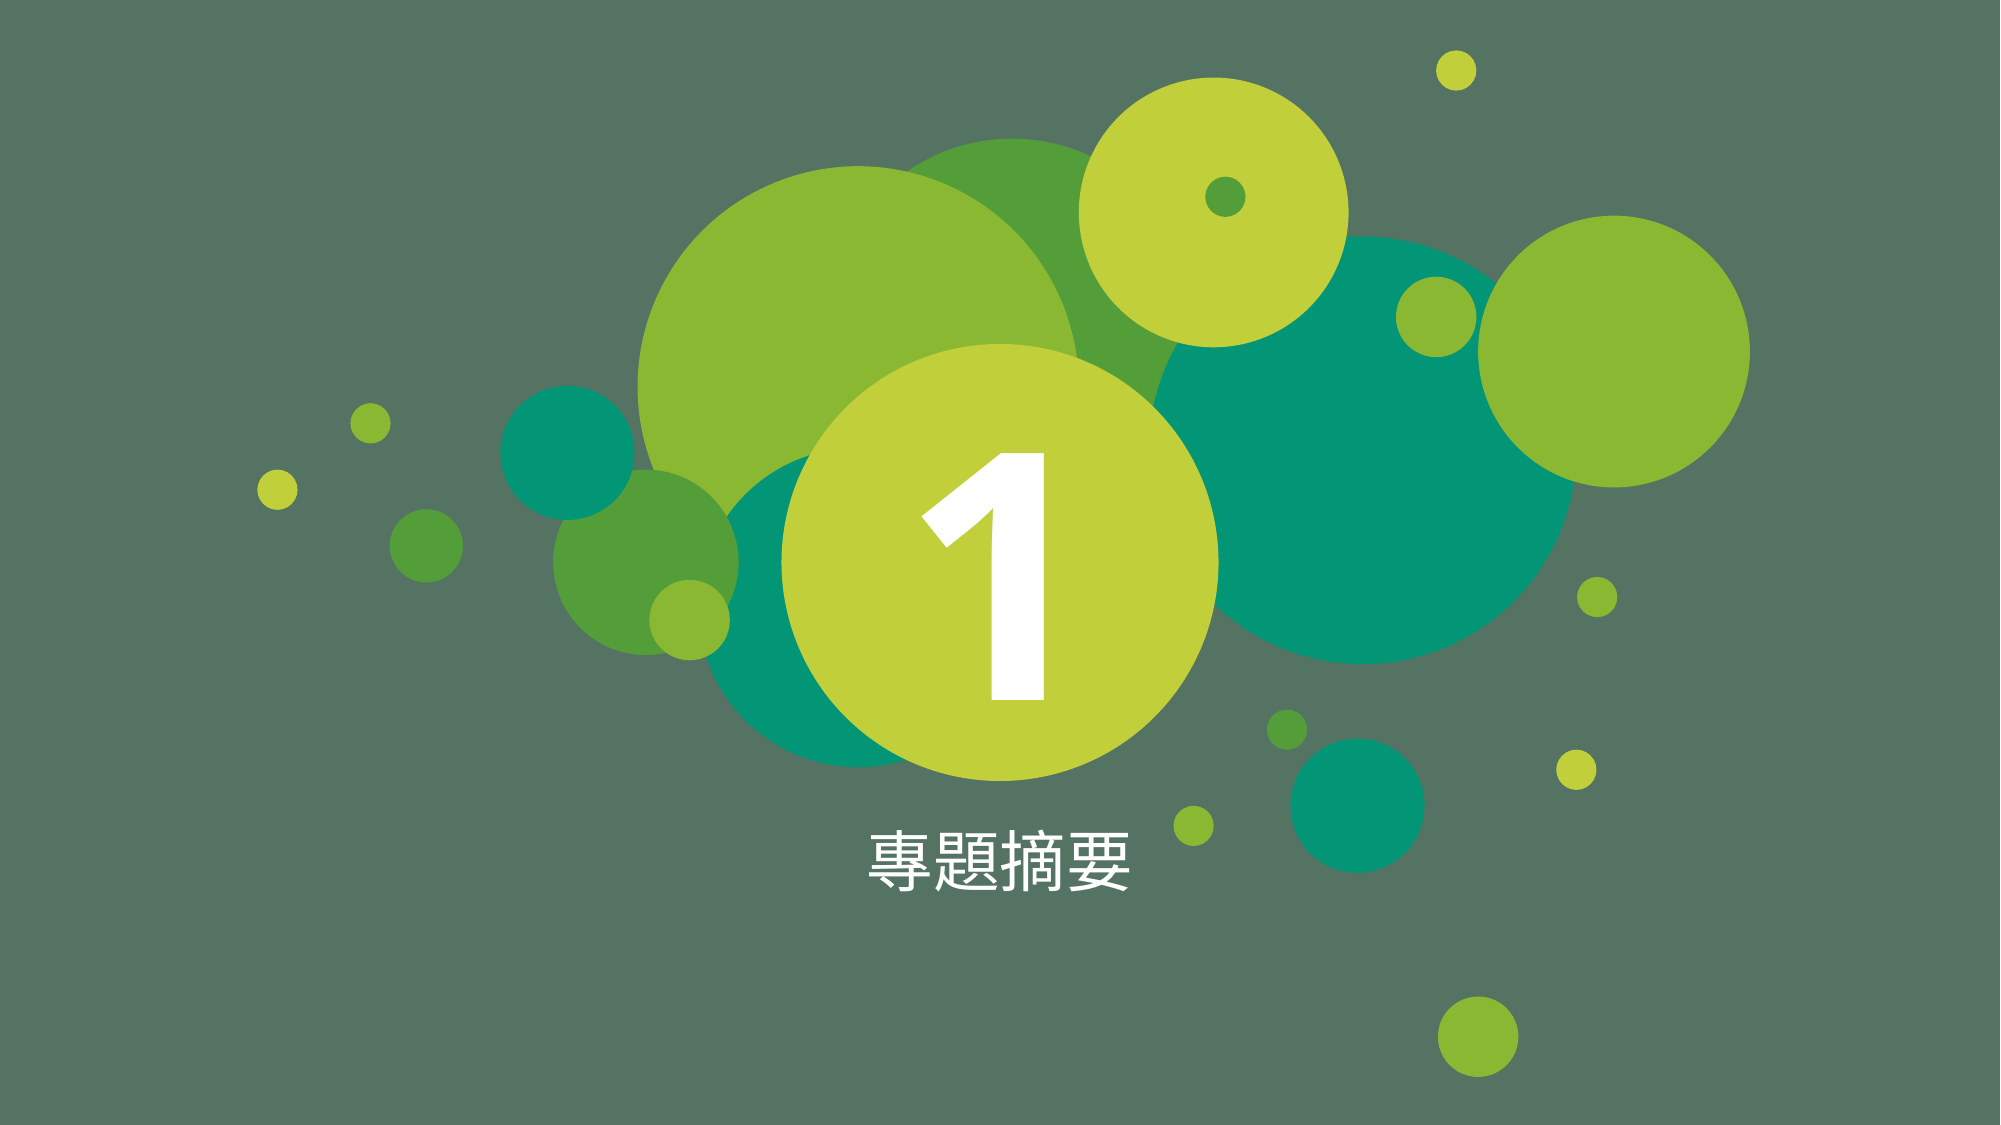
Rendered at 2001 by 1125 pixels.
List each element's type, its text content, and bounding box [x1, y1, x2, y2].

text_box [1477, 214, 1751, 489]
text_box [388, 508, 465, 584]
text_box [256, 468, 299, 511]
text_box 專題摘要 [548, 812, 1452, 908]
text_box [1289, 737, 1426, 812]
text_box [907, 137, 1175, 403]
text_box [705, 454, 906, 769]
text_box [1576, 575, 1619, 619]
text_box [1204, 175, 1247, 218]
text_box [1153, 235, 1575, 666]
text_box [636, 165, 1078, 513]
text_box [1555, 748, 1598, 791]
text_box [1435, 49, 1478, 92]
text_box [349, 402, 392, 445]
text_box [1436, 995, 1520, 1079]
text_box [552, 468, 740, 657]
text_box [1077, 76, 1350, 349]
text_box 1 [780, 342, 1220, 783]
text_box [648, 578, 731, 662]
text_box [1394, 275, 1478, 359]
text_box [499, 384, 636, 522]
text_box [1265, 708, 1309, 751]
text_box [1177, 804, 1210, 812]
